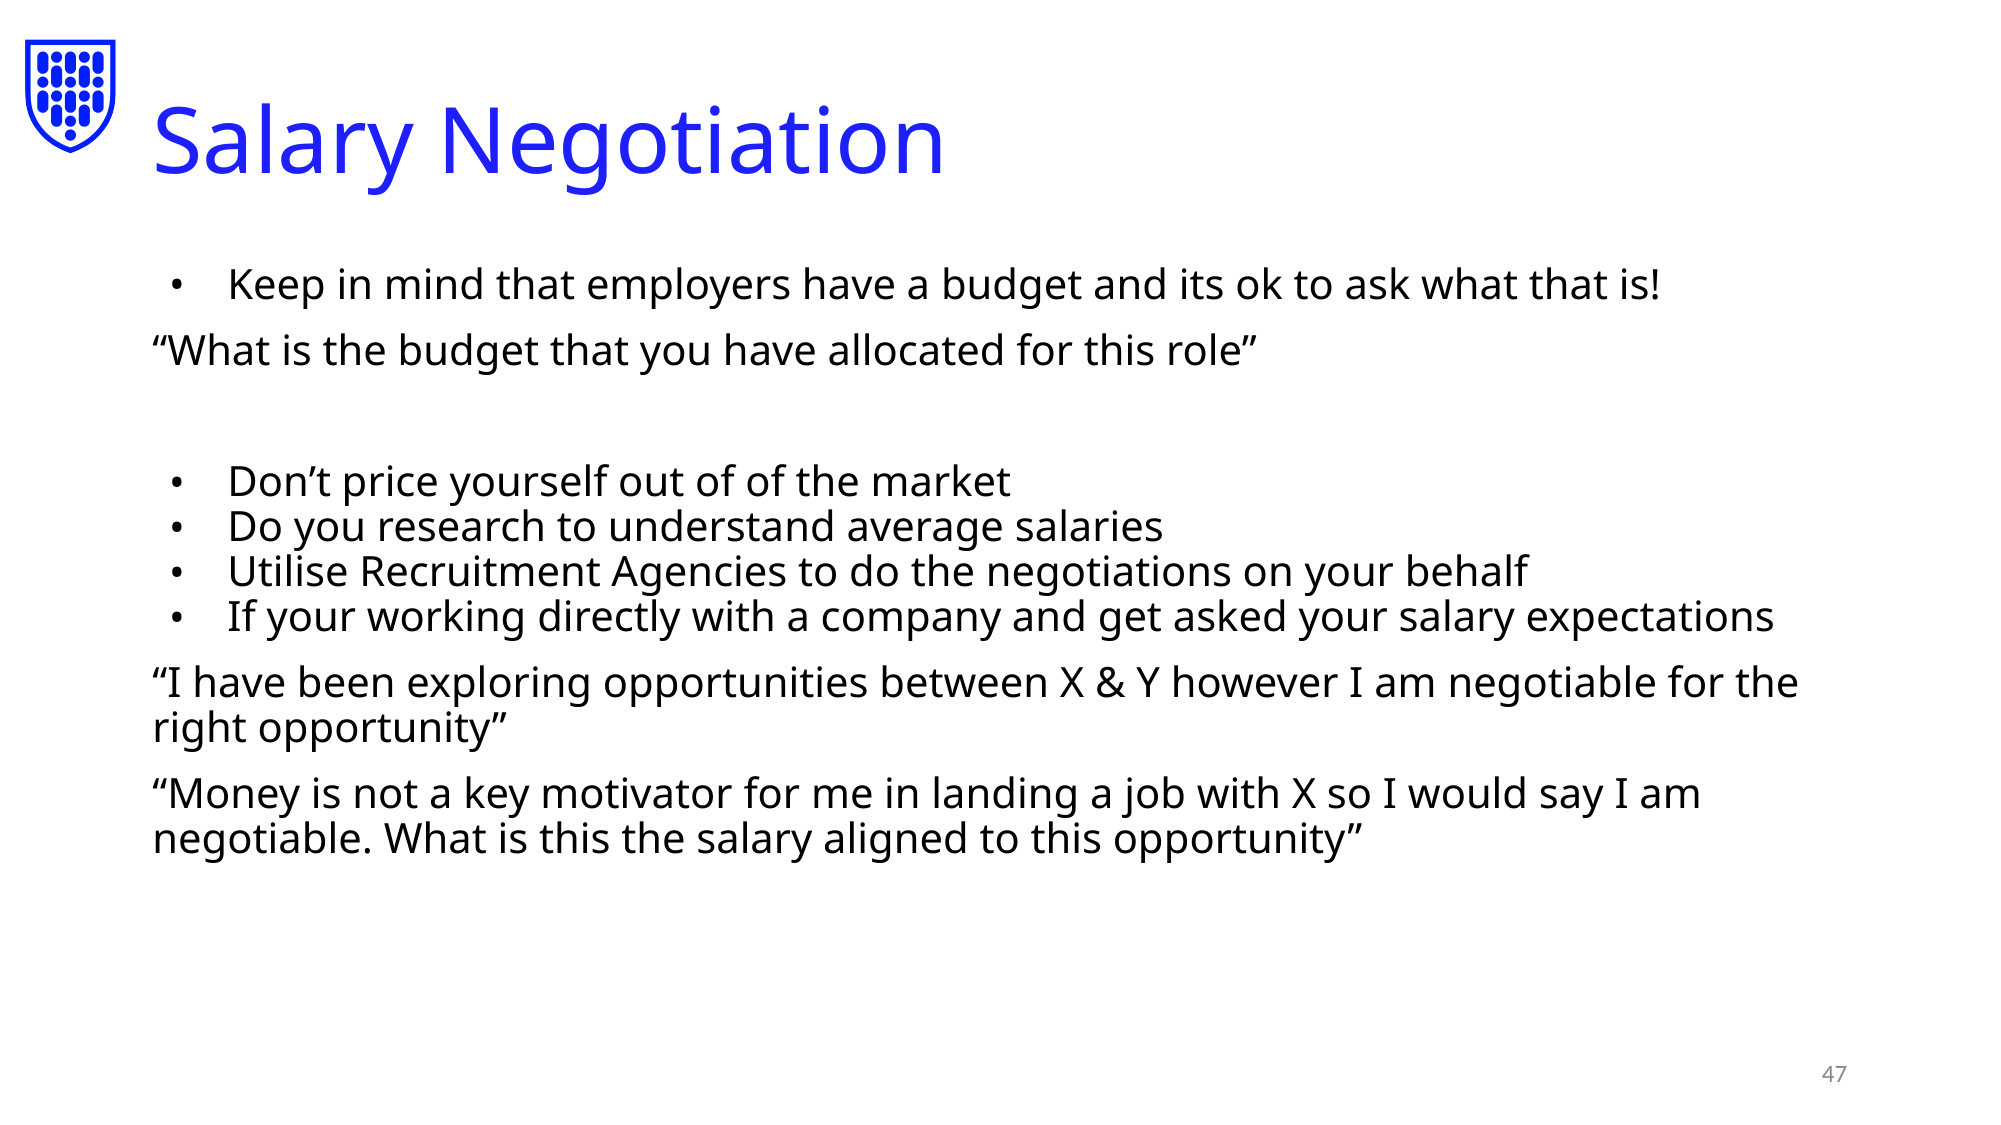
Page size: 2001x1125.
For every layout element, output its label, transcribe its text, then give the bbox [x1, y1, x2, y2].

picture [0, 25, 141, 167]
title Salary Negotiation [137, 34, 1863, 253]
list Keep in mind that employers have a budget and its ok to ask what that is! “What is the budget that you have allocated for this role” Don’t price yourself out of of the market Do you research to understand average salaries Utilise Recruitment Agencies to do the negotiations on your behalf If your working directly with a company and get asked your salary expectations “I have been exploring opportunities between X & Y however I am negotiable for the right opportunity” “Money is not a key motivator for me in landing a job with X so I would say I am negotiable. What is this the salary aligned to this opportunity” [137, 255, 1863, 970]
slide_number ‹#› [1412, 1042, 1863, 1103]
